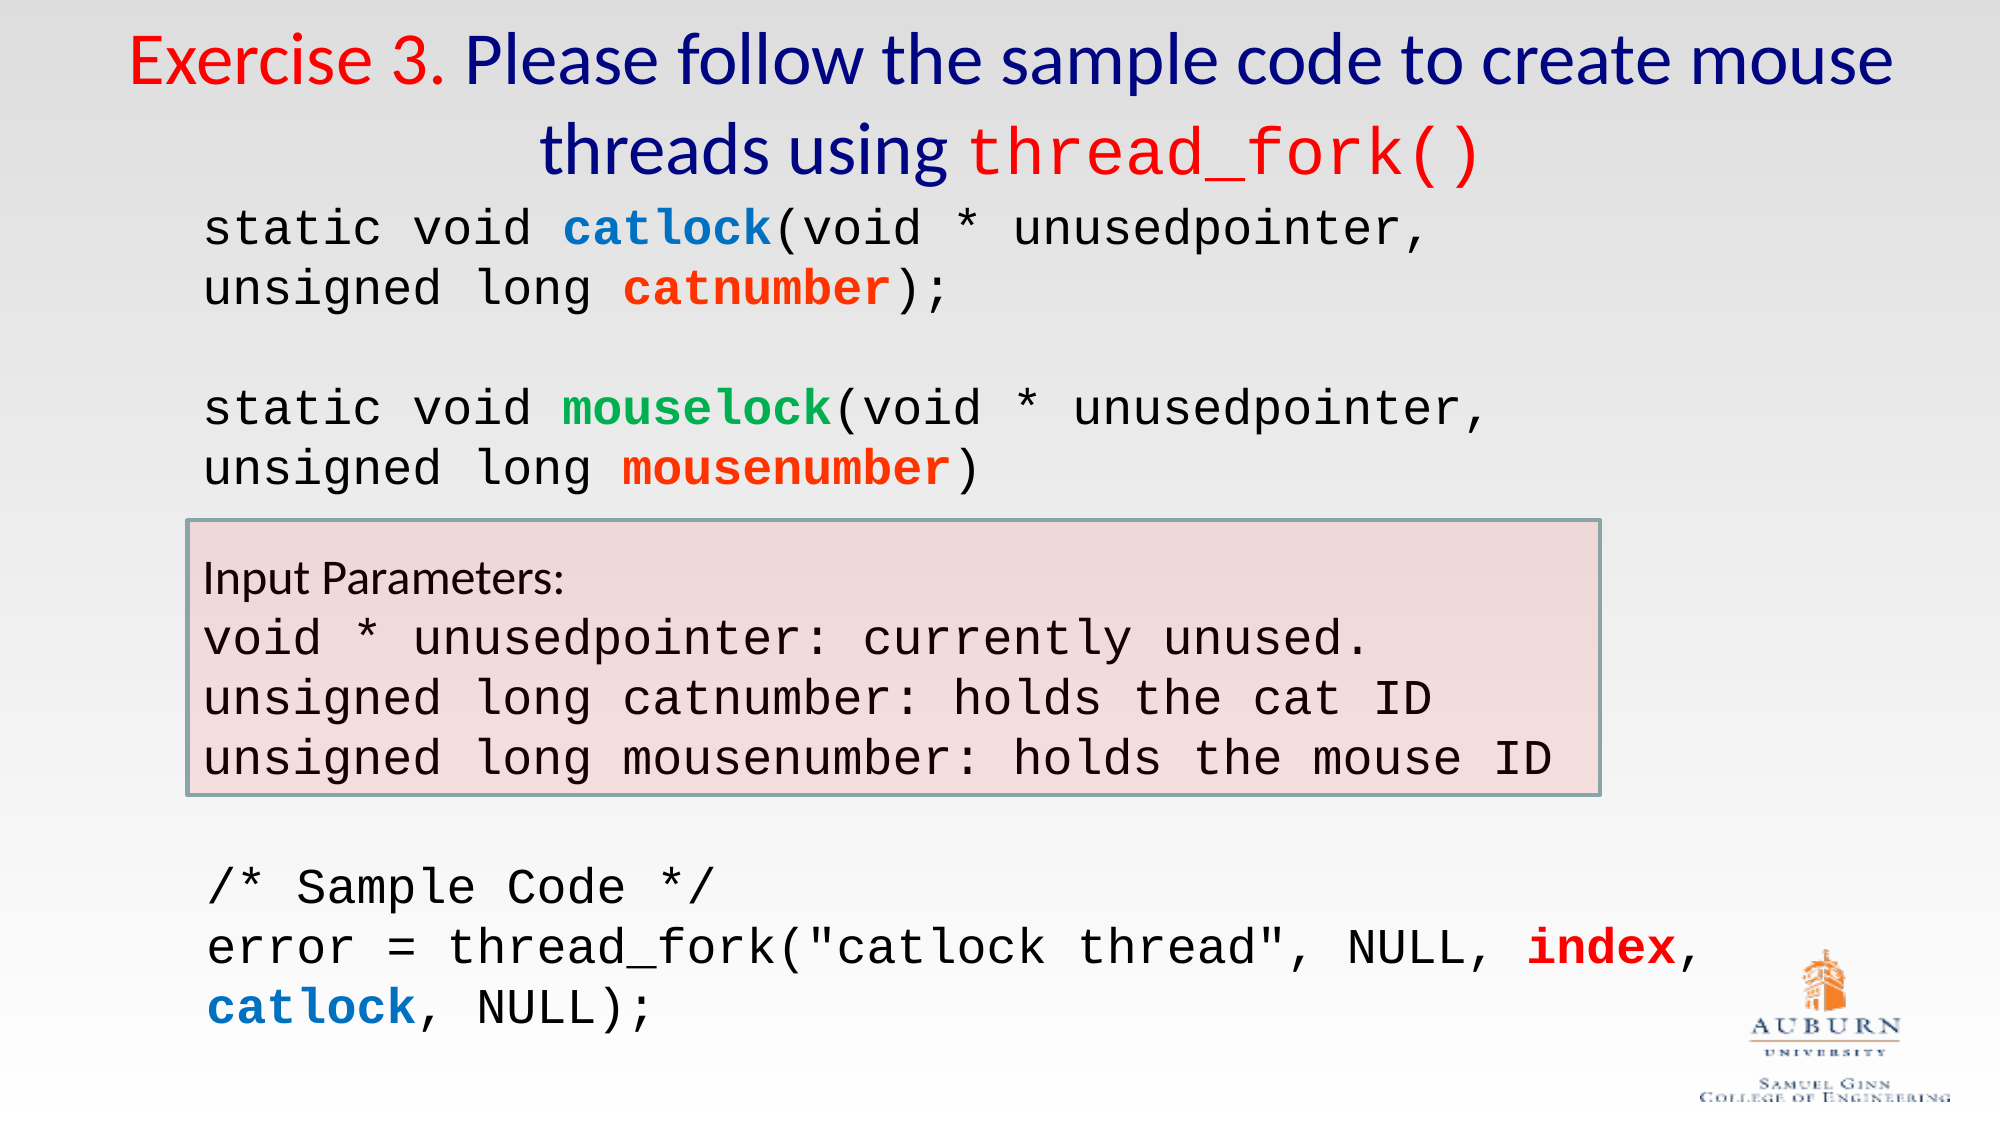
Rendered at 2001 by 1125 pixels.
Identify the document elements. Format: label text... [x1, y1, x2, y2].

text_box static void catlock(void * unusedpointer, unsigned long catnumber); static void mouselock(void * unusedpointer, unsigned long mousenumber) Input Parameters: void * unusedpointer: currently unused. unsigned long catnumber: holds the cat ID unsigned long mousenumber: holds the mouse ID [112, 187, 1888, 843]
text_box /* Sample Code */ error = thread_fork("catlock thread", NULL, index, catlock, NULL); [116, 846, 1750, 1101]
text_box [185, 518, 1602, 797]
title Exercise 3. Please follow the sample code to create mouse threads using thread_fork() [75, 12, 1950, 188]
picture [1700, 949, 1950, 1102]
